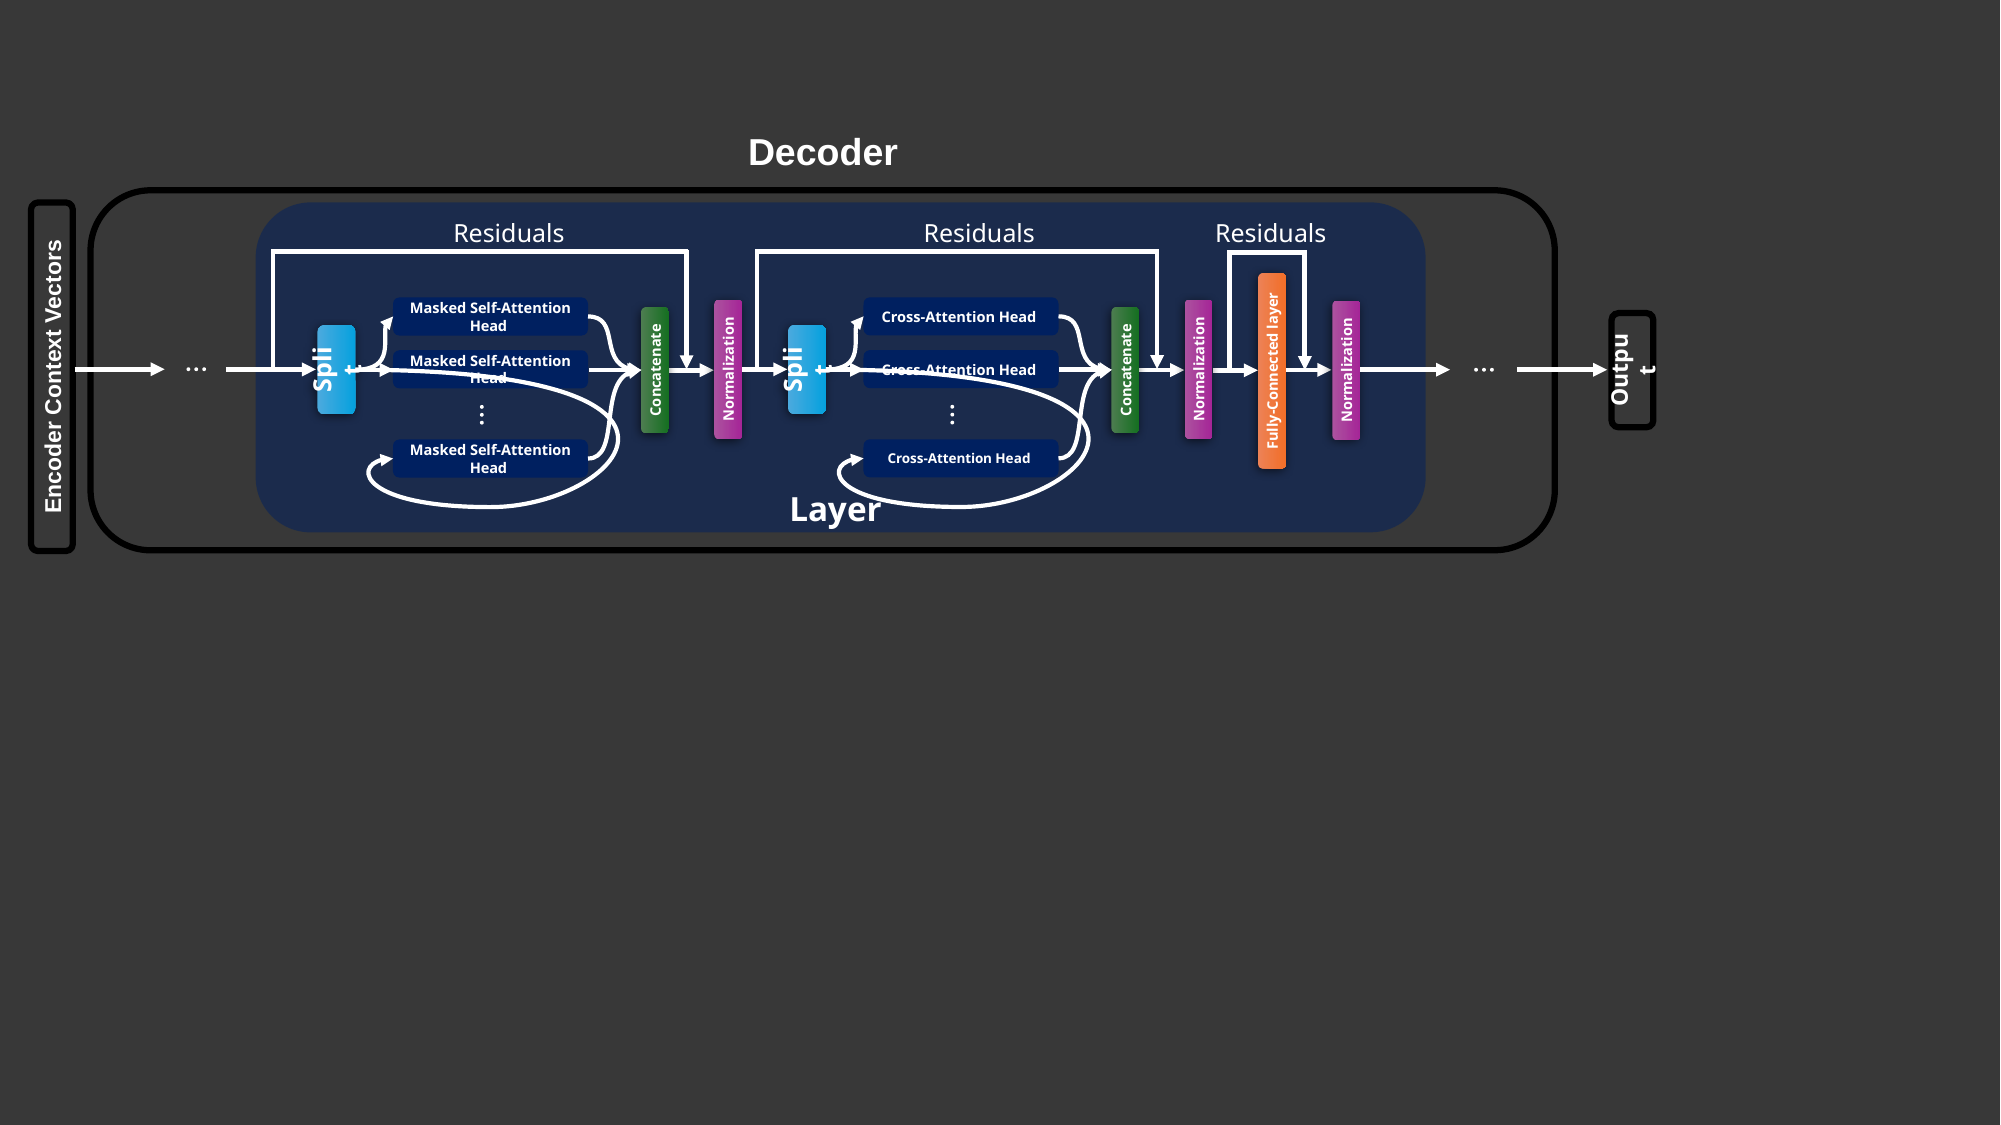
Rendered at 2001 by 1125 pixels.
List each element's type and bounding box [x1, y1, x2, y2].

text_box [30, 119, 1654, 552]
